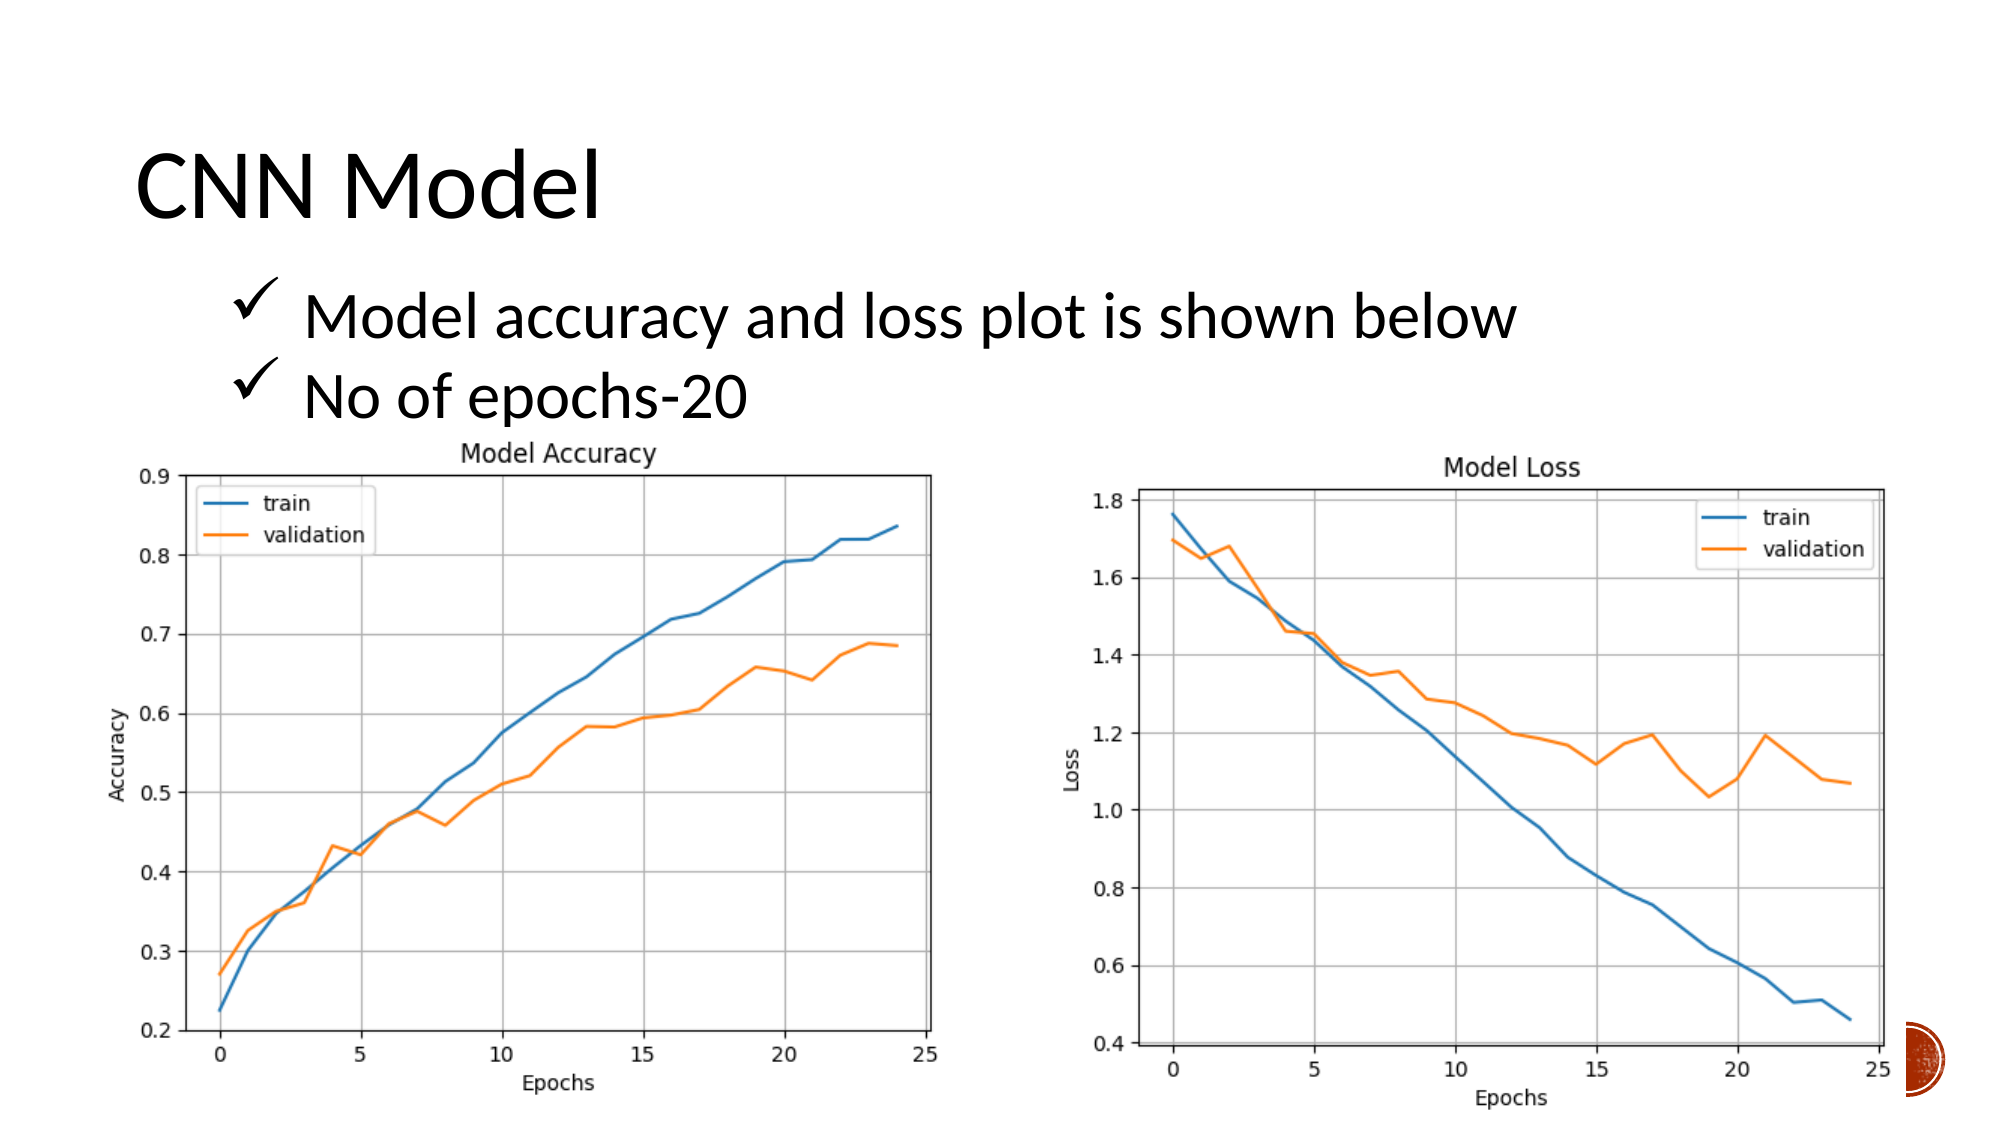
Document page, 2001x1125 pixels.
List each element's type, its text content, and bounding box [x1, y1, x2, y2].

picture [94, 427, 954, 1111]
picture [1046, 441, 1906, 1125]
text_box Model accuracy and loss plot is shown below No of epochs-20 [214, 264, 1564, 440]
slide_number [1916, 1028, 1961, 1089]
text_box CNN Model [120, 110, 1359, 246]
